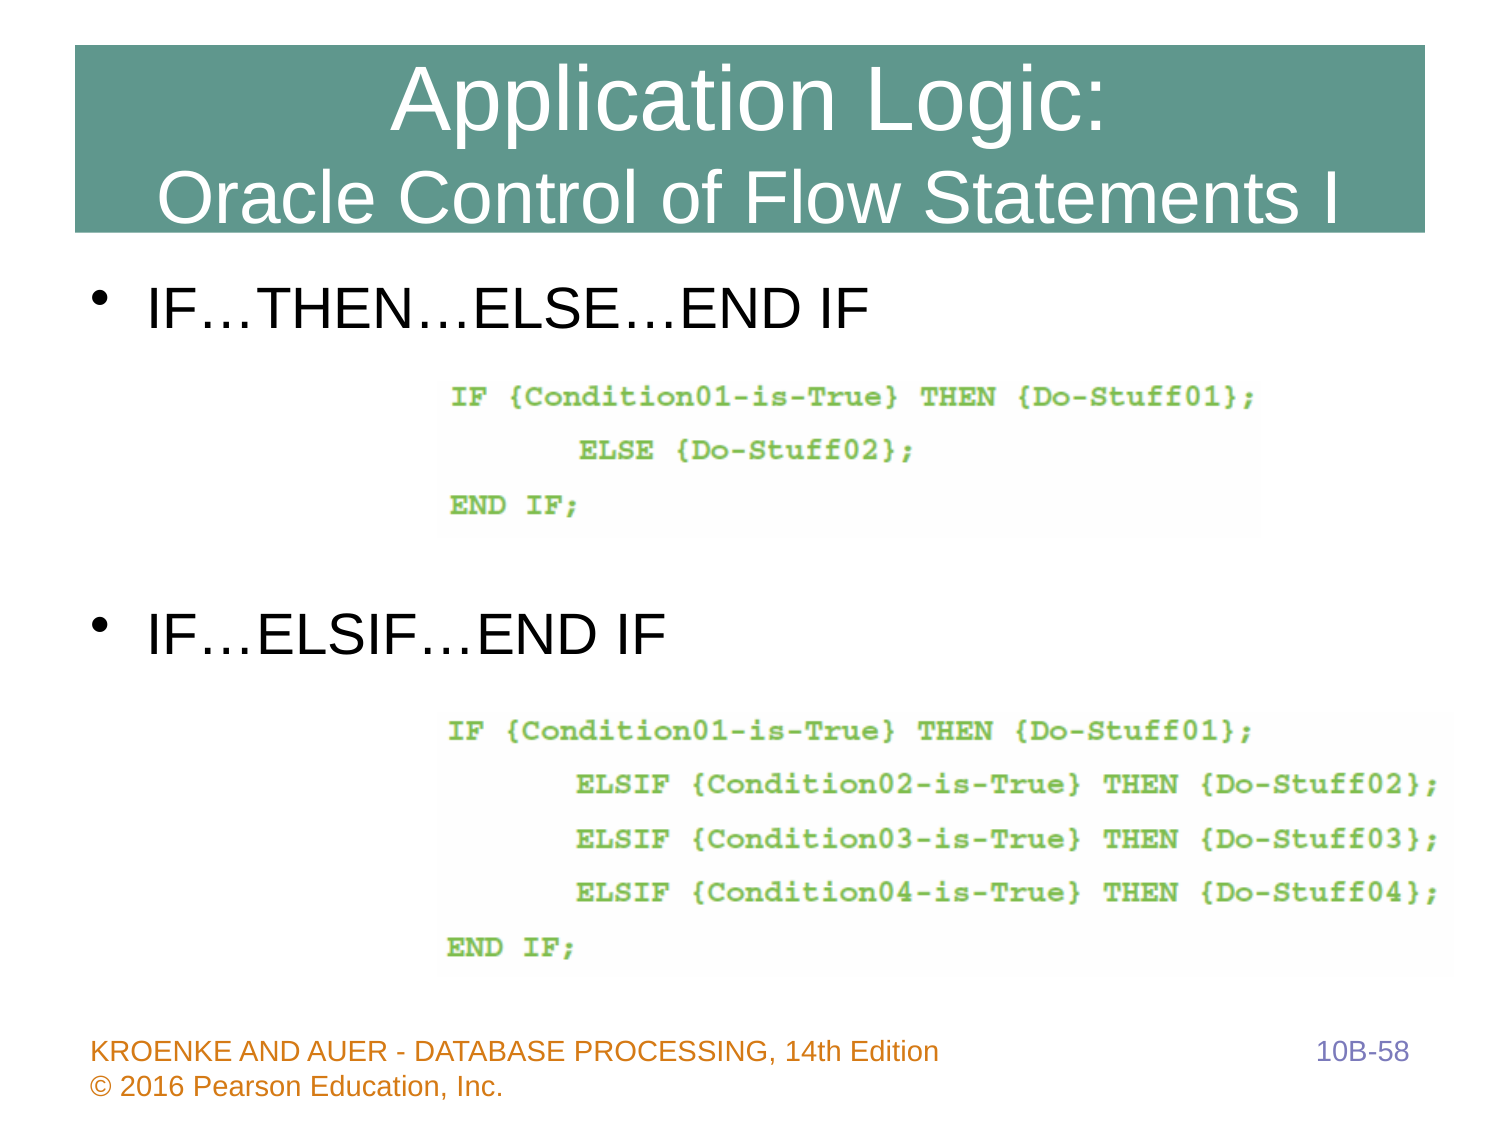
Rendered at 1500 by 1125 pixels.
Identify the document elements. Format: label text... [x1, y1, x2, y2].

title Application Logic: Oracle Control of Flow Statements I [74, 44, 1426, 233]
picture [437, 380, 1262, 538]
list IF…THEN…ELSE…END IF IF…ELSIF…END IF [74, 262, 901, 1006]
footer KROENKE AND AUER - DATABASE PROCESSING, 14th Edition © 2016 Pearson Education, Inc. [74, 1024, 963, 1104]
picture [437, 712, 1454, 977]
slide_number 10B-58 [1074, 1024, 1426, 1103]
